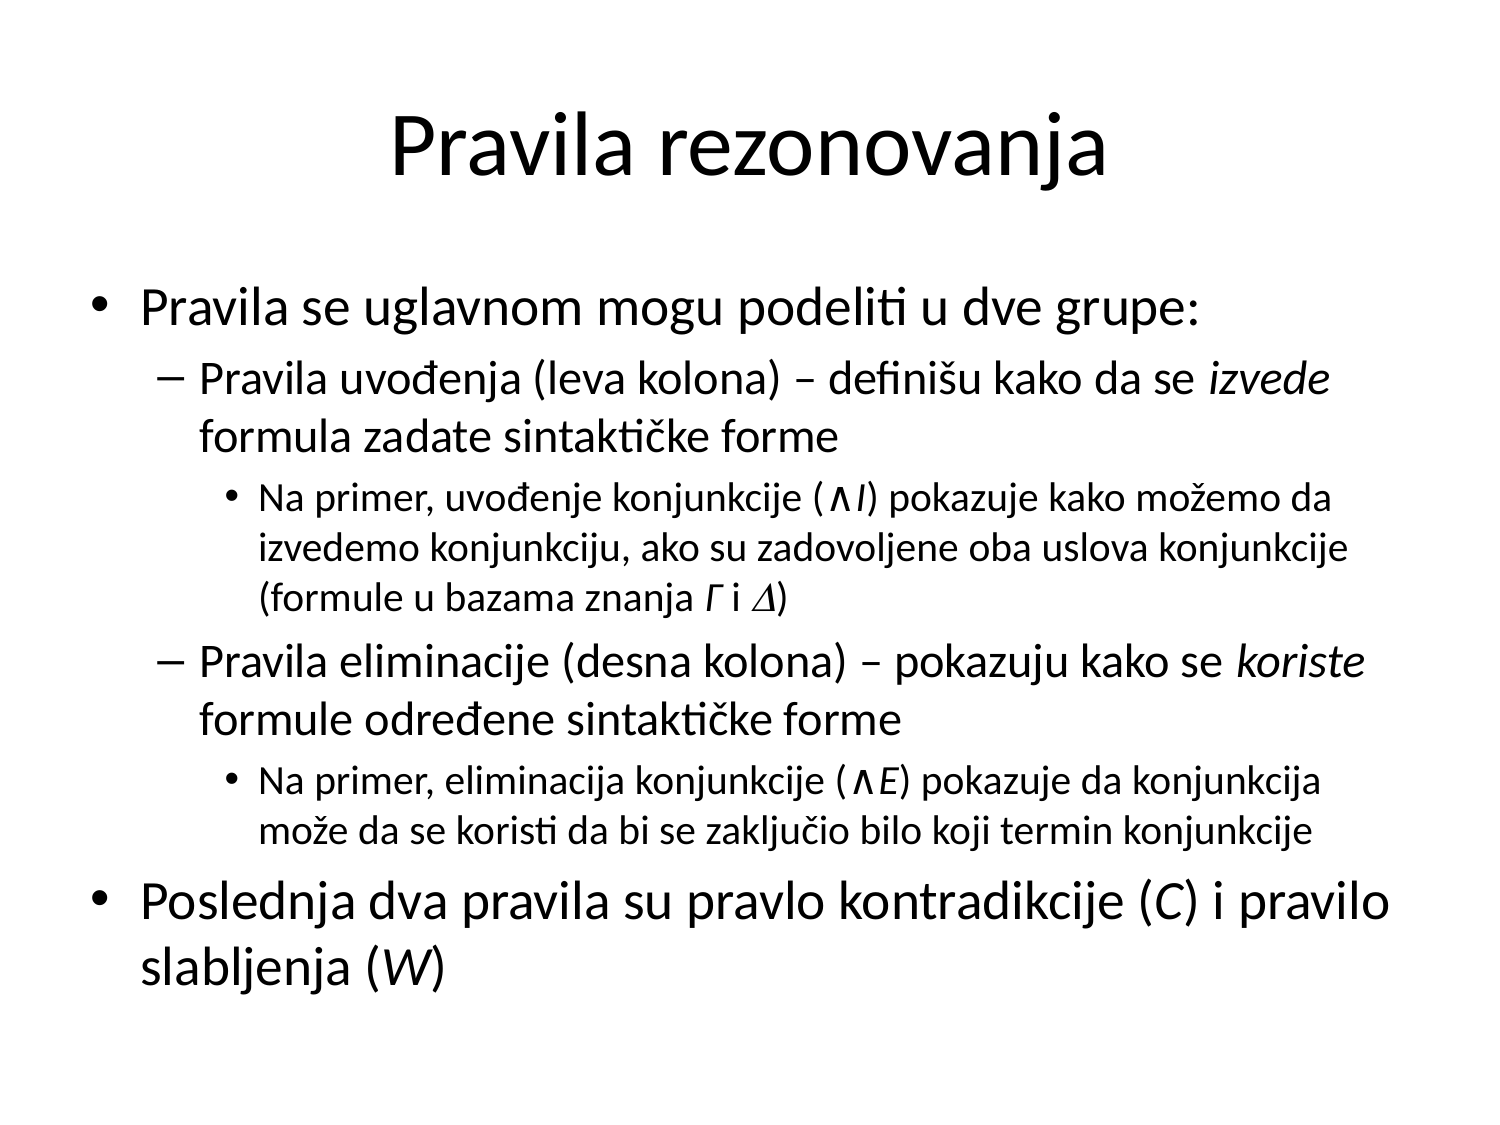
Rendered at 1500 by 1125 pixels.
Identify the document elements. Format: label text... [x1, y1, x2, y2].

title Pravila rezonovanja [75, 45, 1425, 233]
list Pravila se uglavnom mogu podeliti u dve grupe: Pravila uvođenja (leva kolona) – definišu kako da se izvede formula zadate sintaktičke forme Na primer, uvođenje konjunkcije (∧I) pokazuje kako možemo da izvedemo konjunkciju, ako su zadovoljene oba uslova konjunkcije (formule u bazama znanja Γ i D) Pravila eliminacije (desna kolona) – pokazuju kako se koriste formule određene sintaktičke forme Na primer, eliminacija konjunkcije (∧E) pokazuje da konjunkcija može da se koristi da bi se zaključio bilo koji termin konjunkcije Poslednja dva pravila su pravlo kontradikcije (C) i pravilo slabljenja (W) [75, 262, 1425, 1005]
